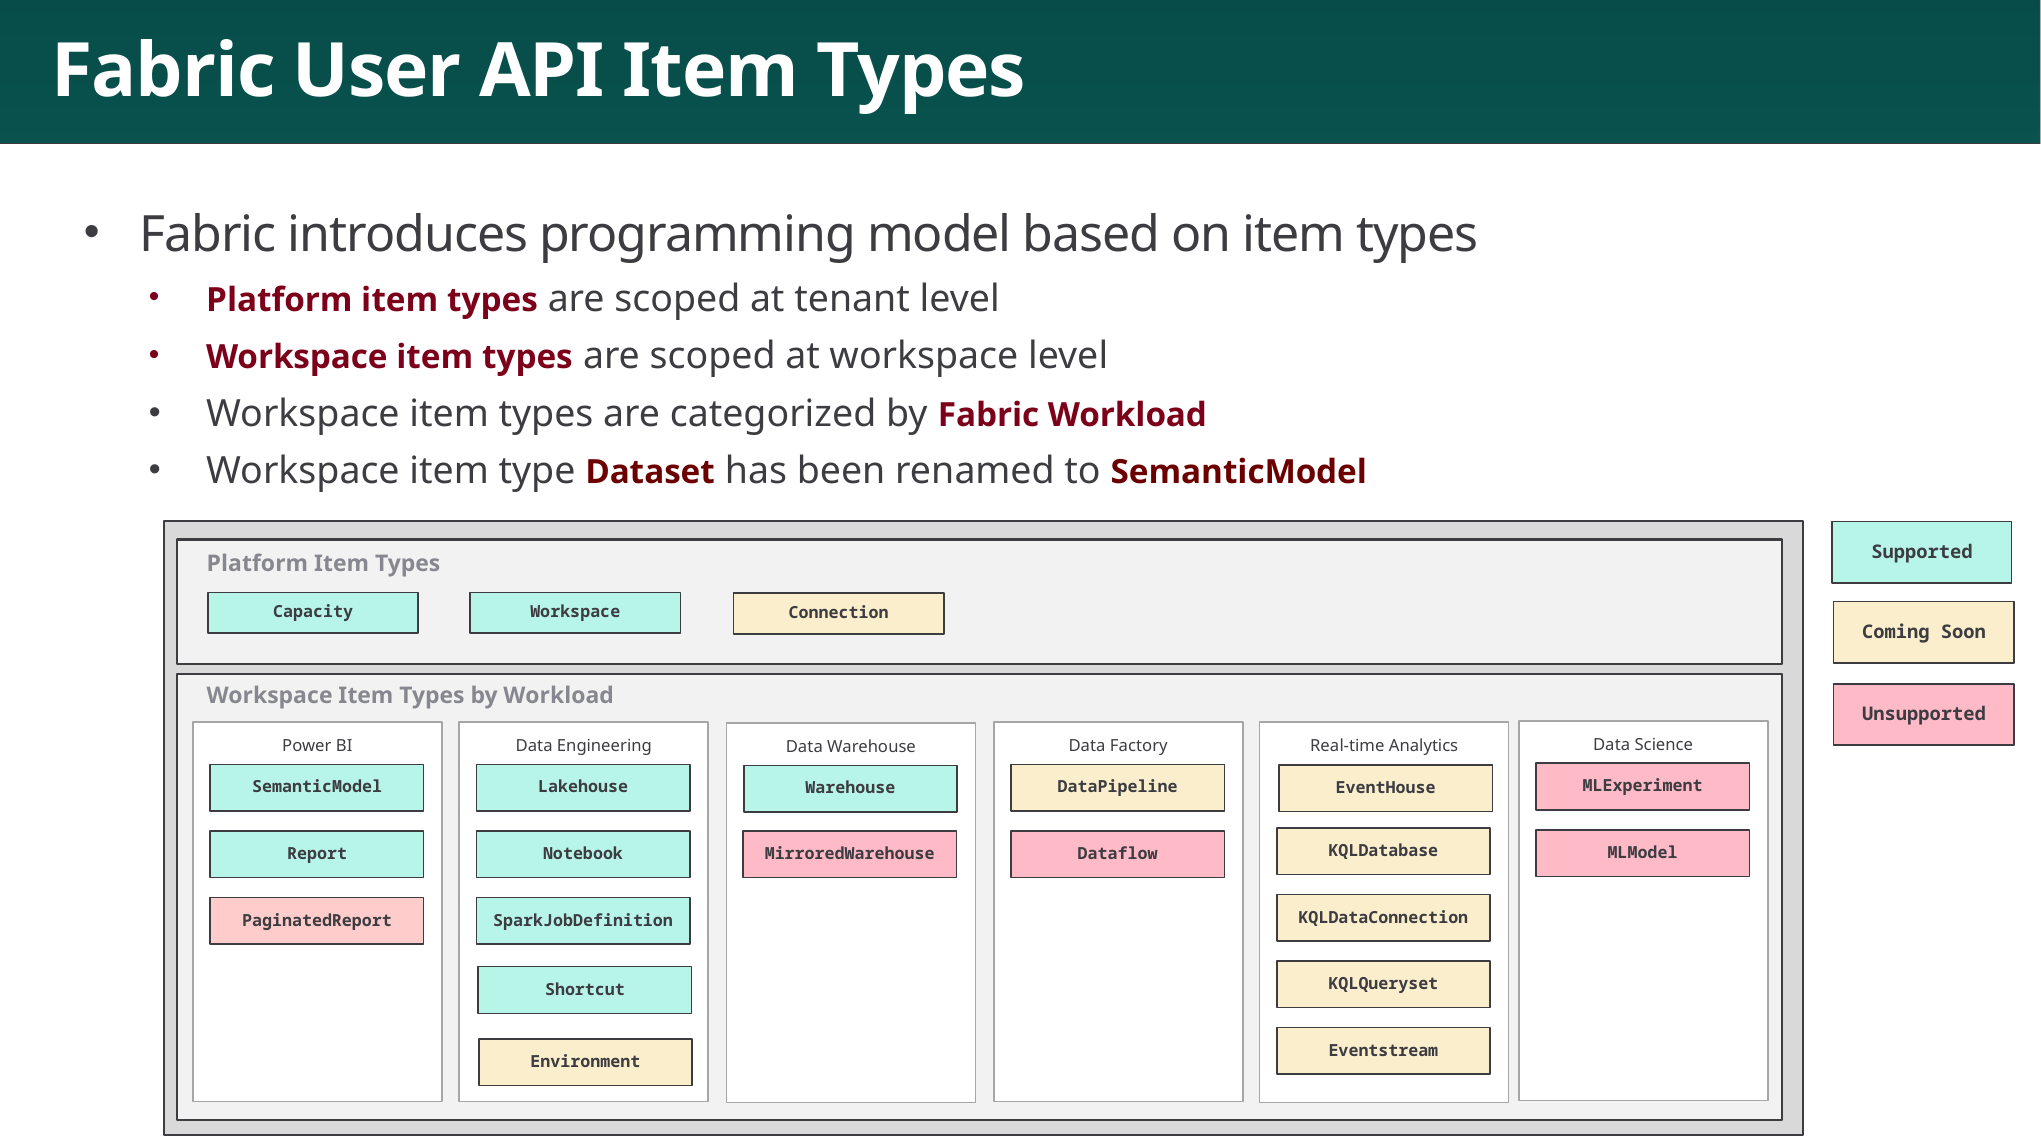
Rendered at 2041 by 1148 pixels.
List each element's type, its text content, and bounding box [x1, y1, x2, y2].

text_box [1831, 521, 2015, 746]
list Fabric introduces programming model based on item types Platform item types are scoped at tenant level Workspace item types are scoped at workspace level Workspace item types are categorized by Fabric Workload Workspace item type Dataset has been renamed to SemanticModel [83, 201, 1988, 495]
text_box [176, 673, 1783, 1121]
title Fabric User API Item Types [51, 31, 1988, 113]
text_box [176, 539, 1783, 665]
text_box [163, 521, 1804, 1135]
